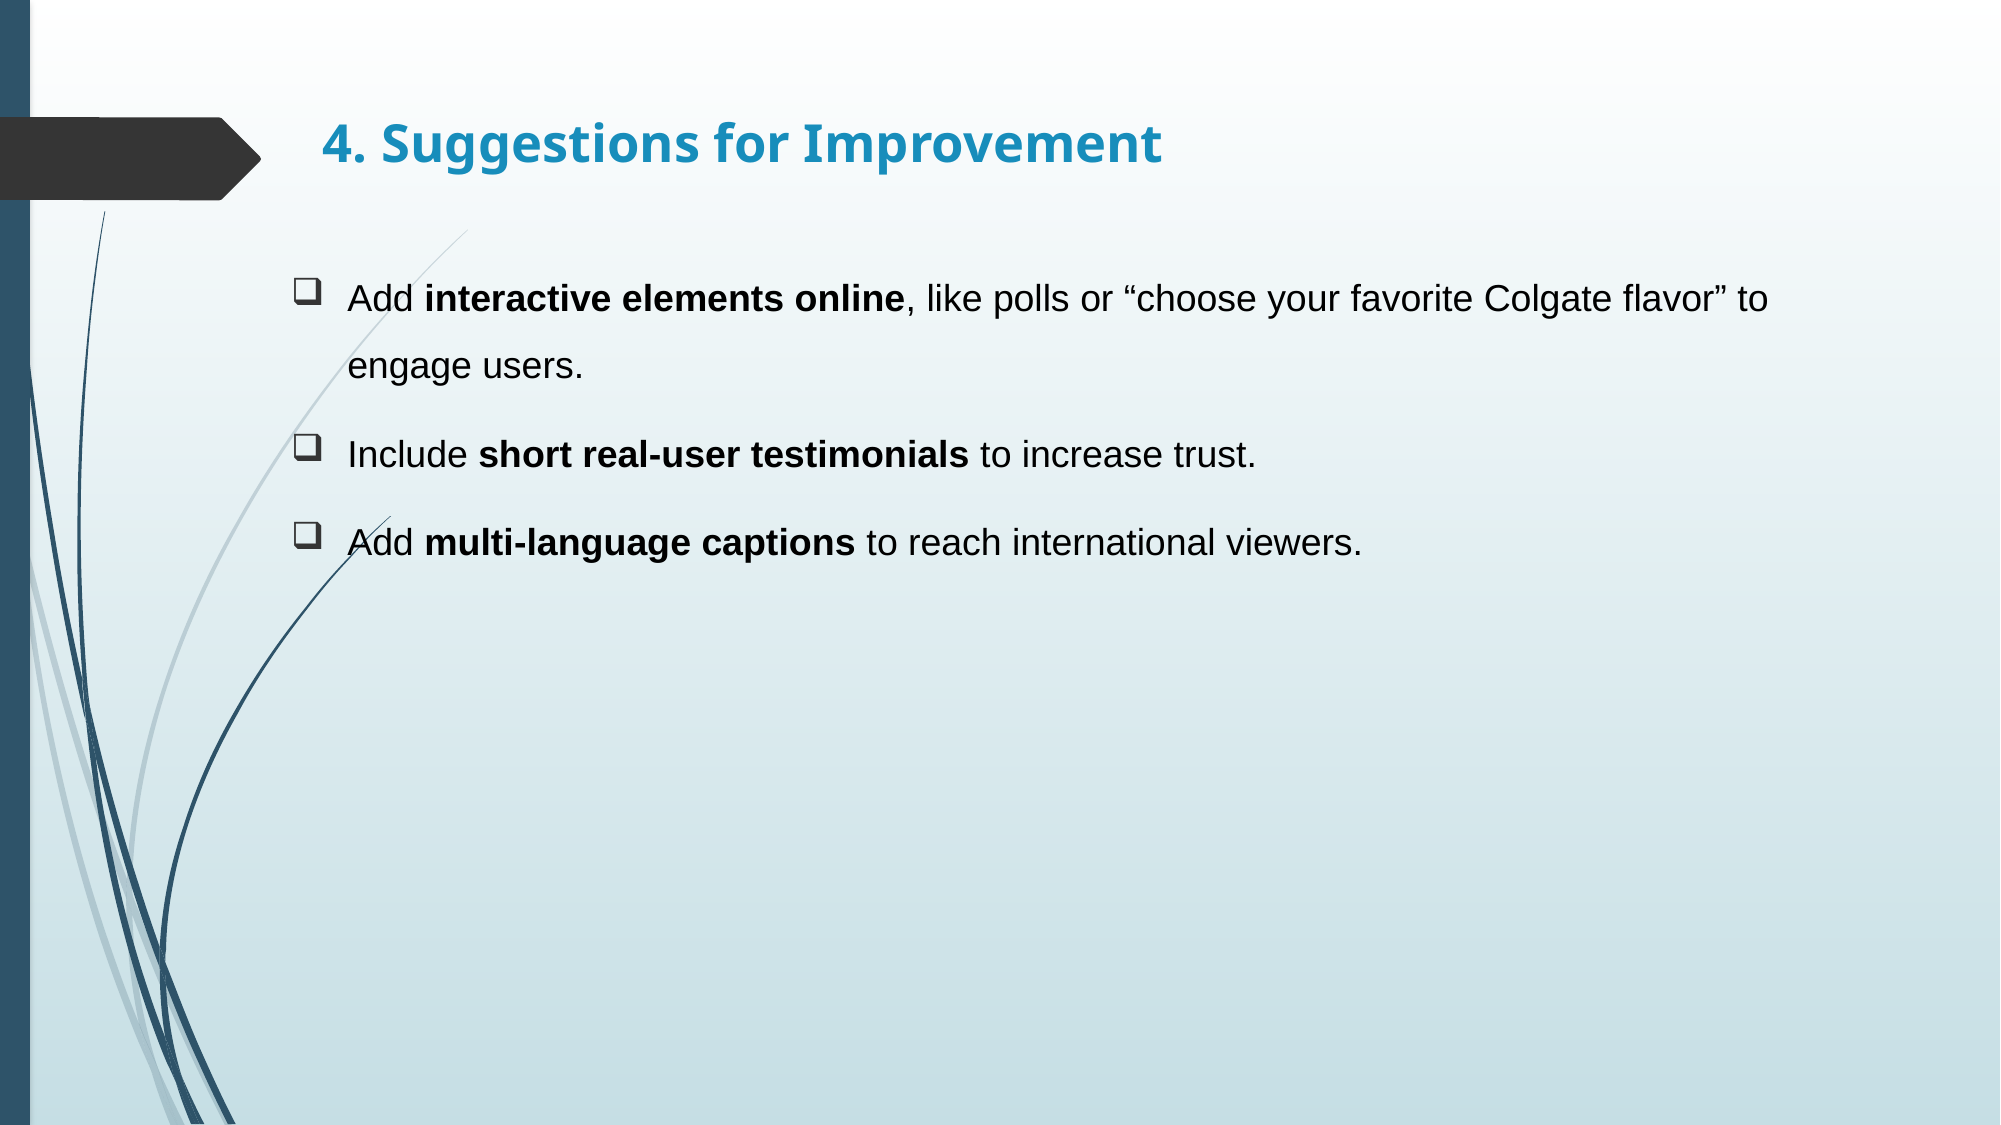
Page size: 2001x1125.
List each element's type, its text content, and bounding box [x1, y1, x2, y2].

title 4. Suggestions for Improvement [307, 102, 1824, 244]
list Add interactive elements online, like polls or “choose your favorite Colgate flavor” to engage users. Include short real-user testimonials to increase trust. Add multi-language captions to reach international viewers. [276, 244, 1888, 970]
